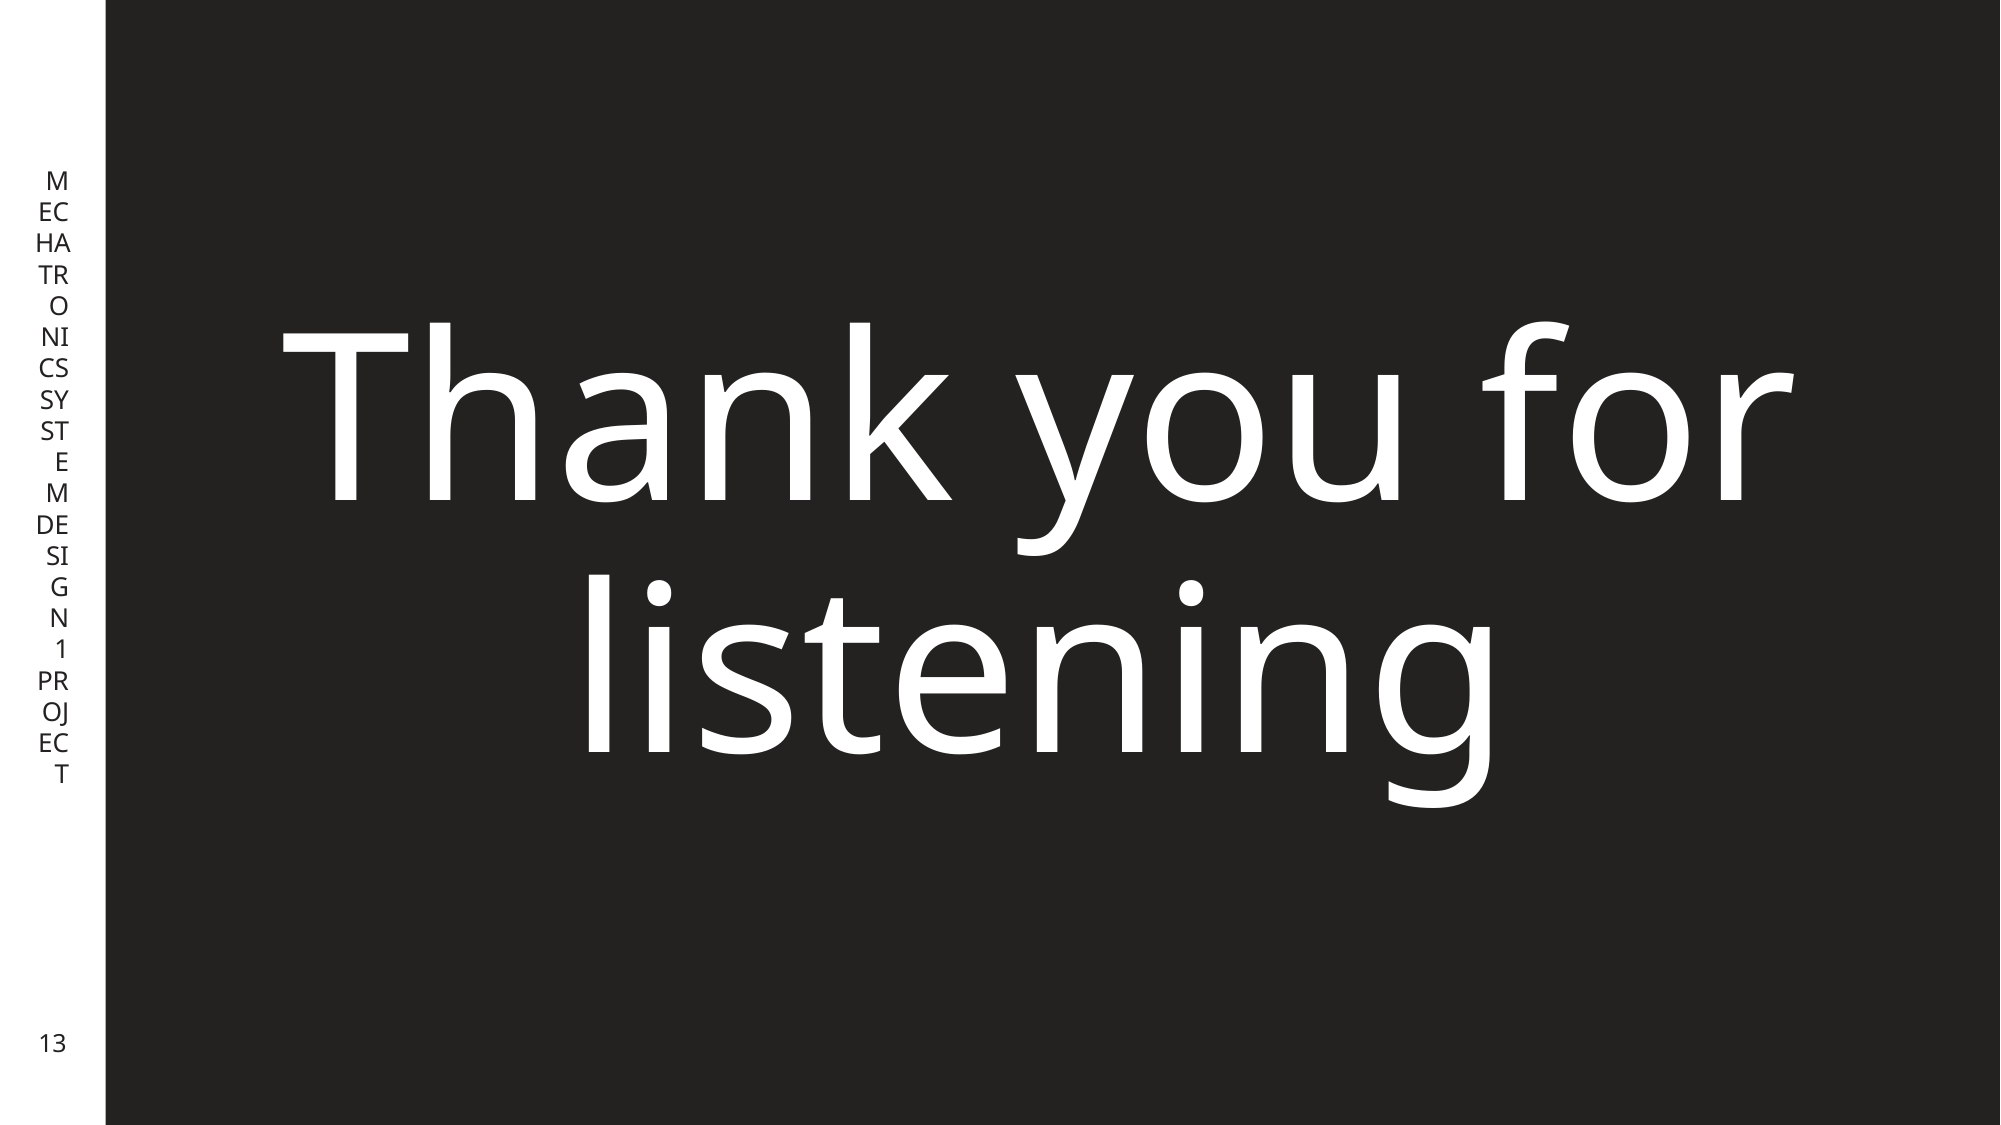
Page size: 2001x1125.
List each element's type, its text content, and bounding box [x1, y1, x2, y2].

slide_number 13 [0, 1014, 106, 1075]
title Thank you for listening [194, 291, 1886, 834]
footer MECHATRONICS SYSTEM DESIGN 1 PROJECT [18, 50, 86, 797]
